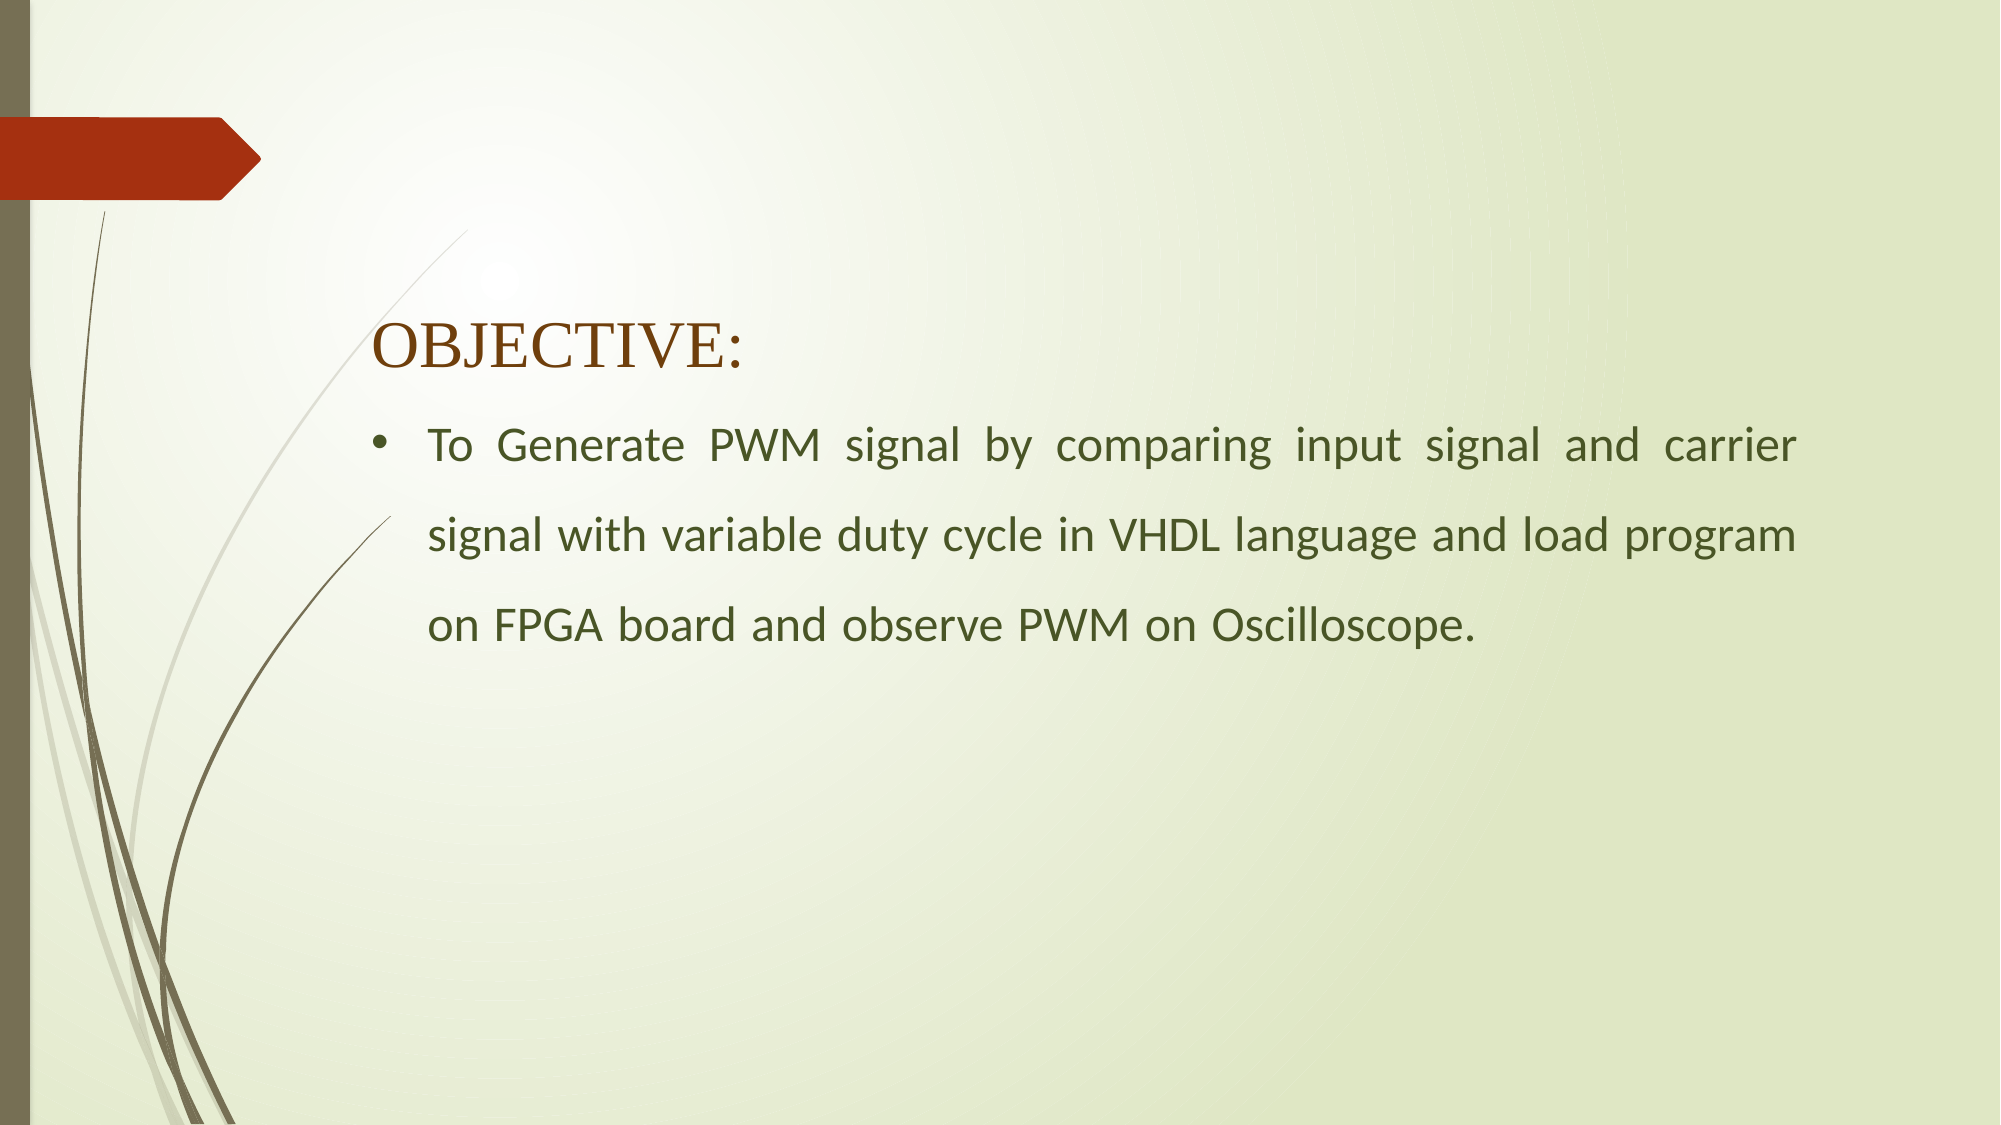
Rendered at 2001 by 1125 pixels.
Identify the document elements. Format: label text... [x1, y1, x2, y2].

text_box OBJECTIVE: To Generate PWM signal by comparing input signal and carrier signal with variable duty cycle in VHDL language and load program on FPGA board and observe PWM on Oscilloscope. [356, 253, 1814, 749]
